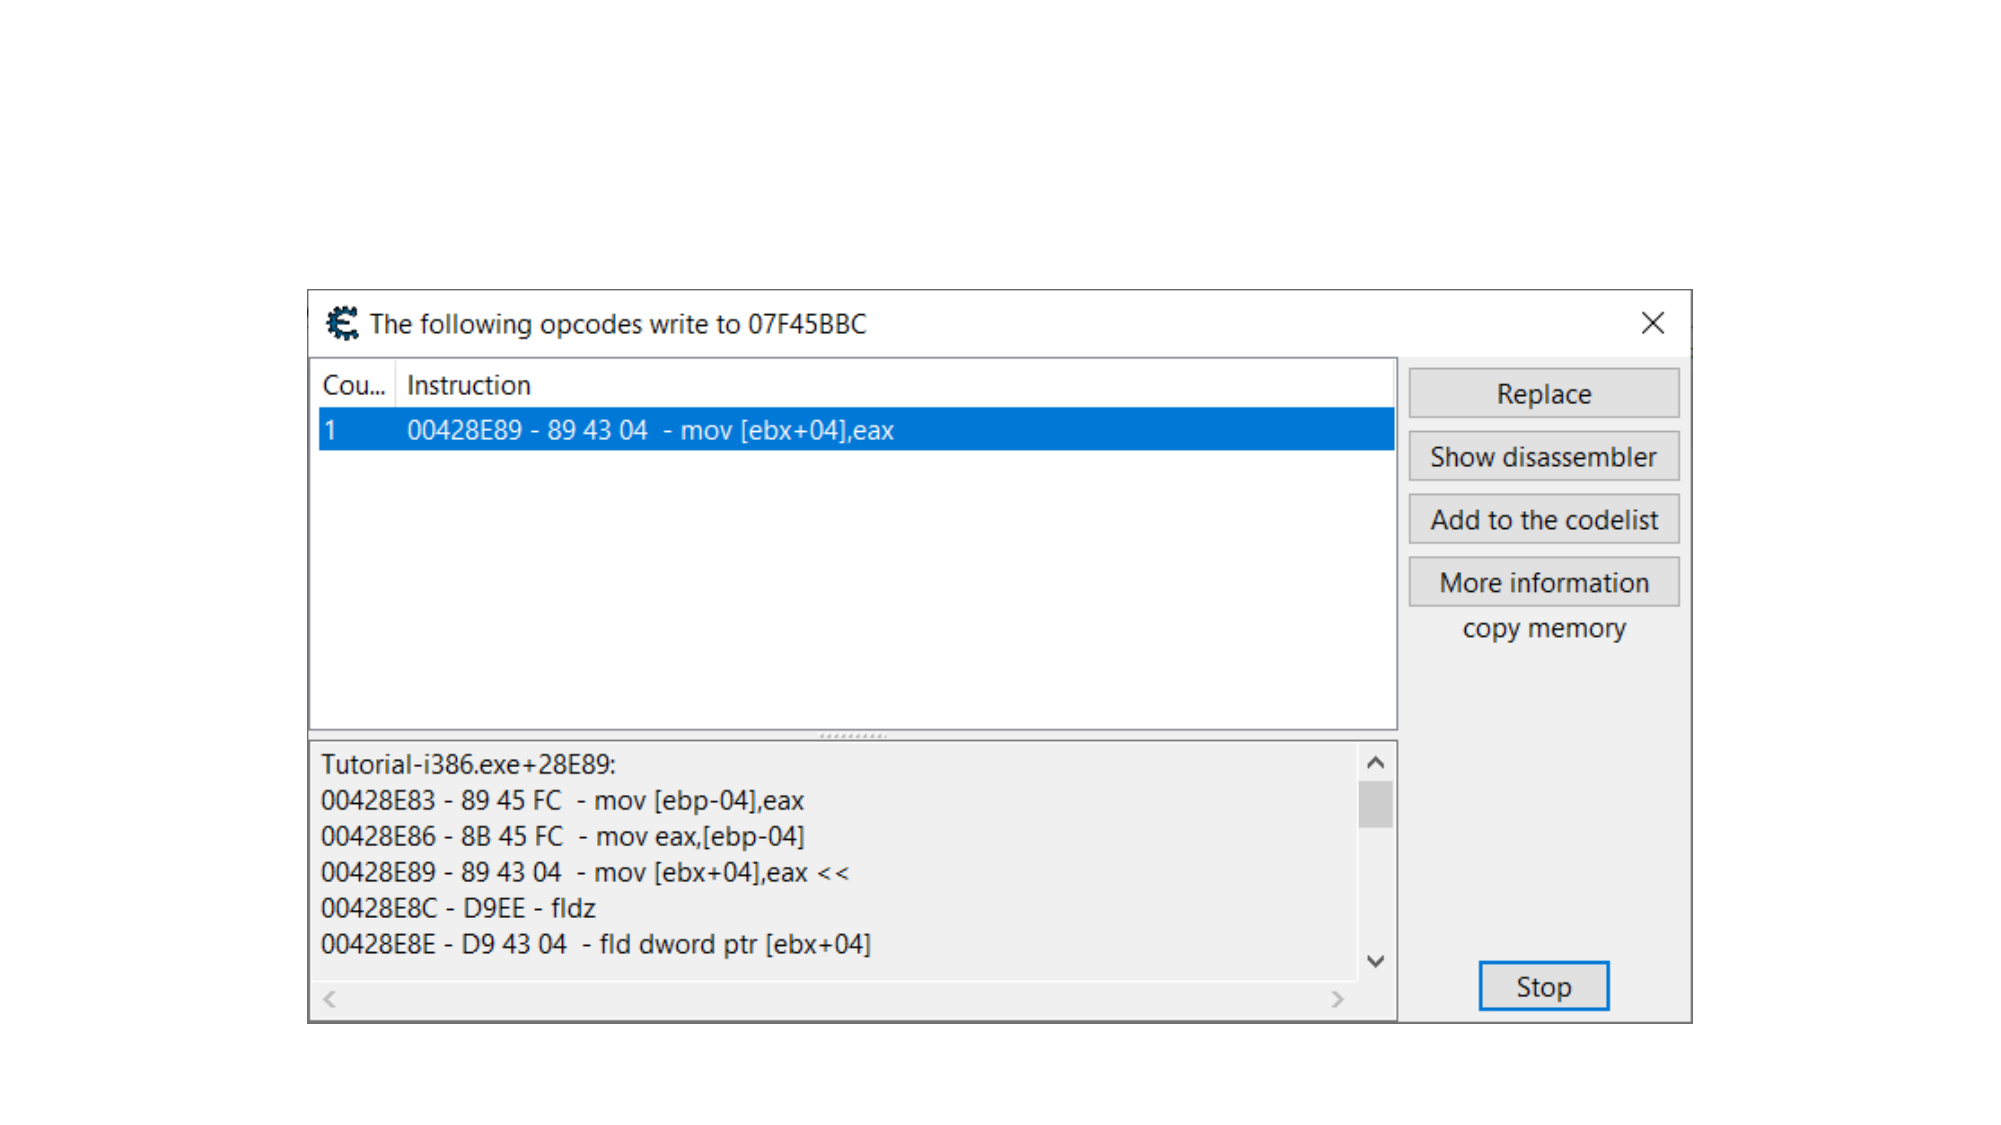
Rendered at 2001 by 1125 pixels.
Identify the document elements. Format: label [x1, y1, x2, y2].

list [307, 289, 1693, 1024]
